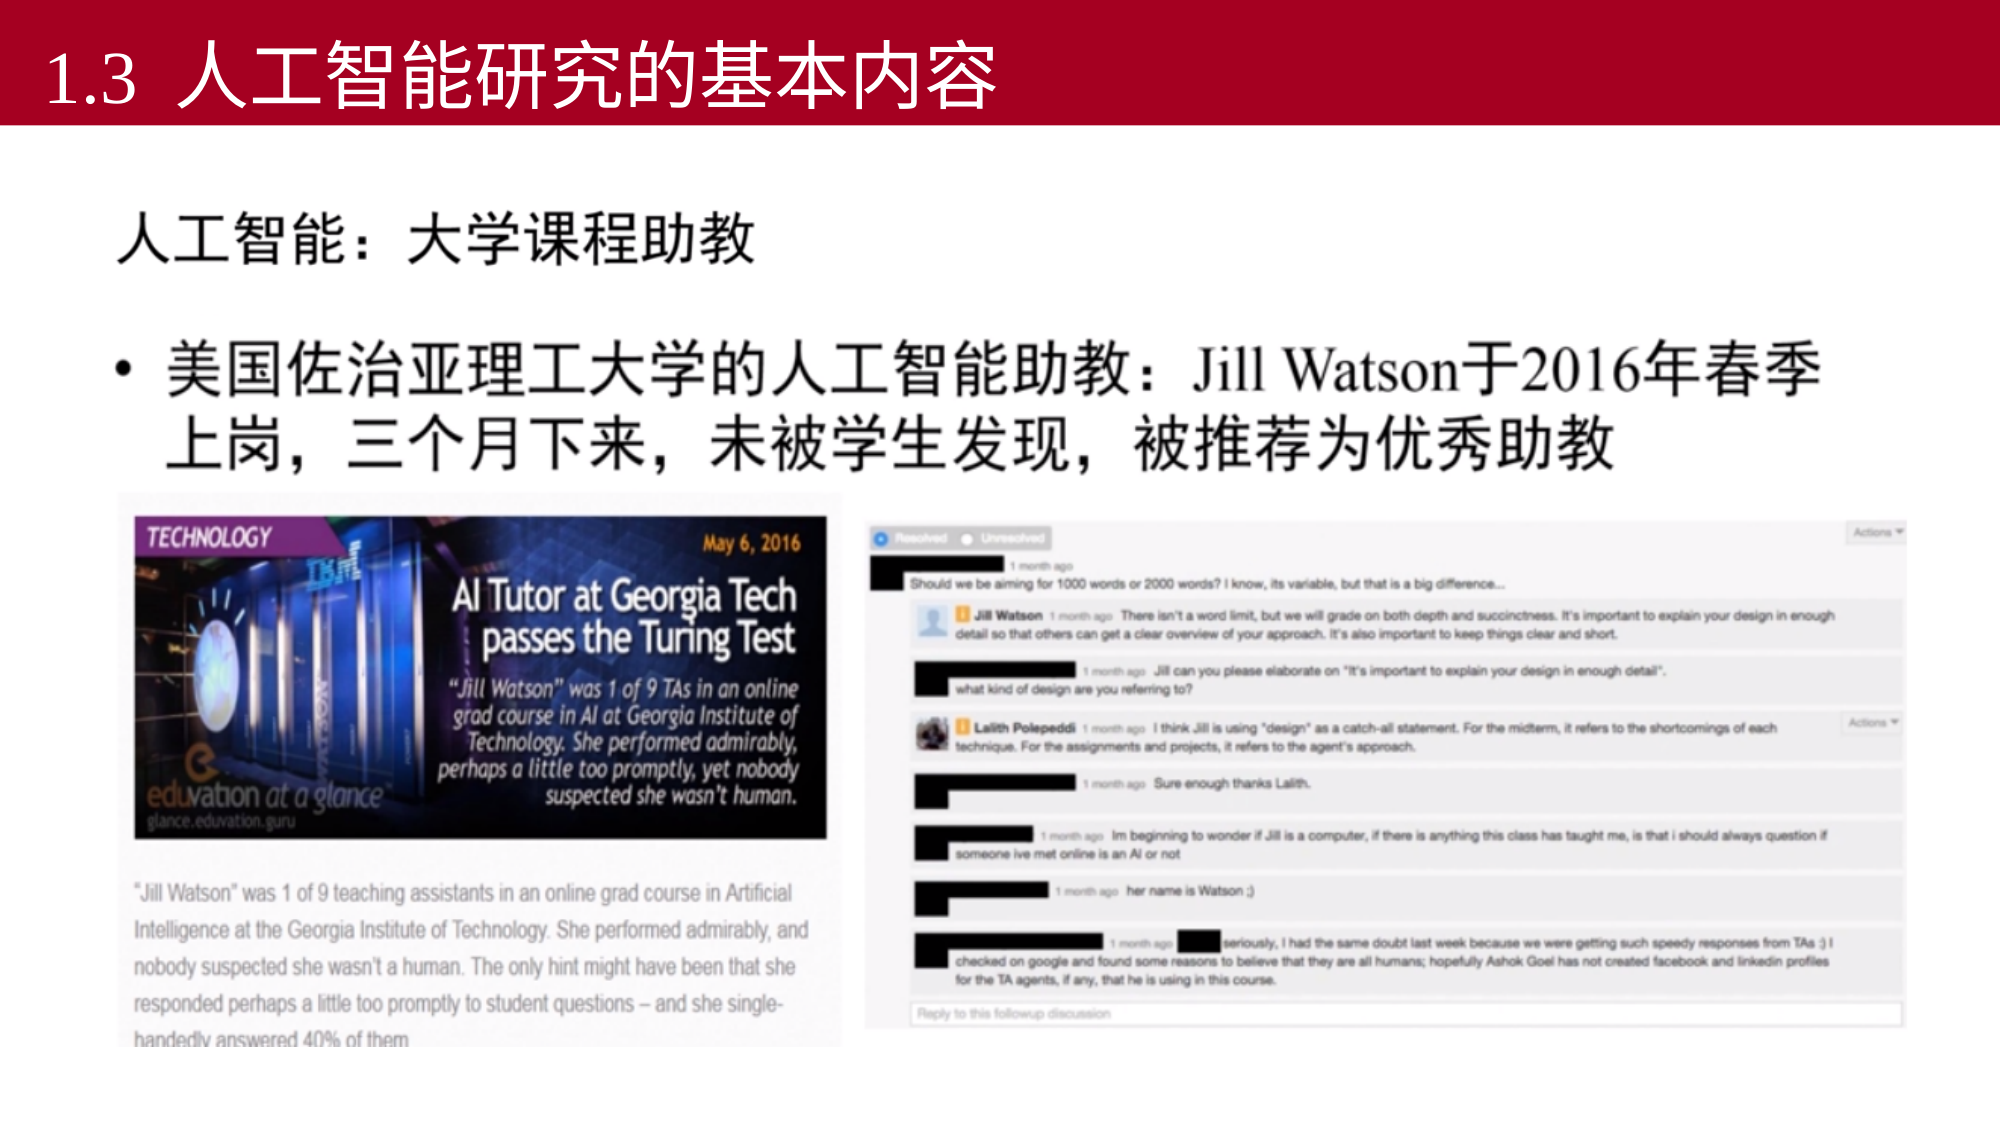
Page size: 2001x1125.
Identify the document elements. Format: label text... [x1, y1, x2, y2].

picture [78, 314, 1954, 1047]
picture [114, 196, 771, 271]
text_box 1.3 人工智能研究的基本内容 [0, 0, 2000, 126]
